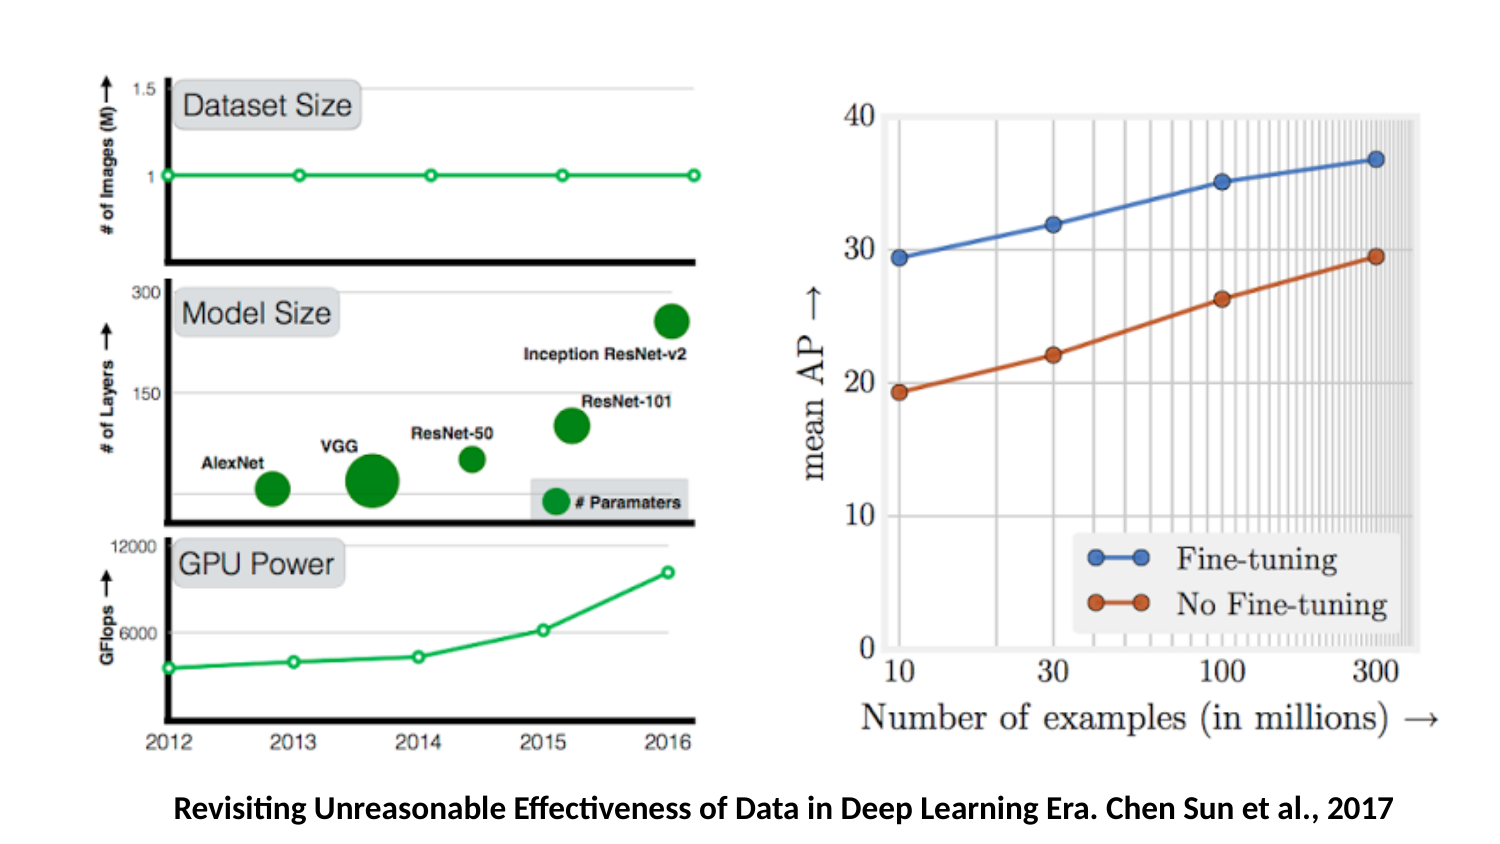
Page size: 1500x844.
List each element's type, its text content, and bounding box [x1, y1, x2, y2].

picture [781, 87, 1457, 755]
picture [71, 59, 747, 764]
text_box Revisiting Unreasonable Effectiveness of Data in Deep Learning Era. Chen Sun et al., 2017 [158, 778, 1425, 834]
